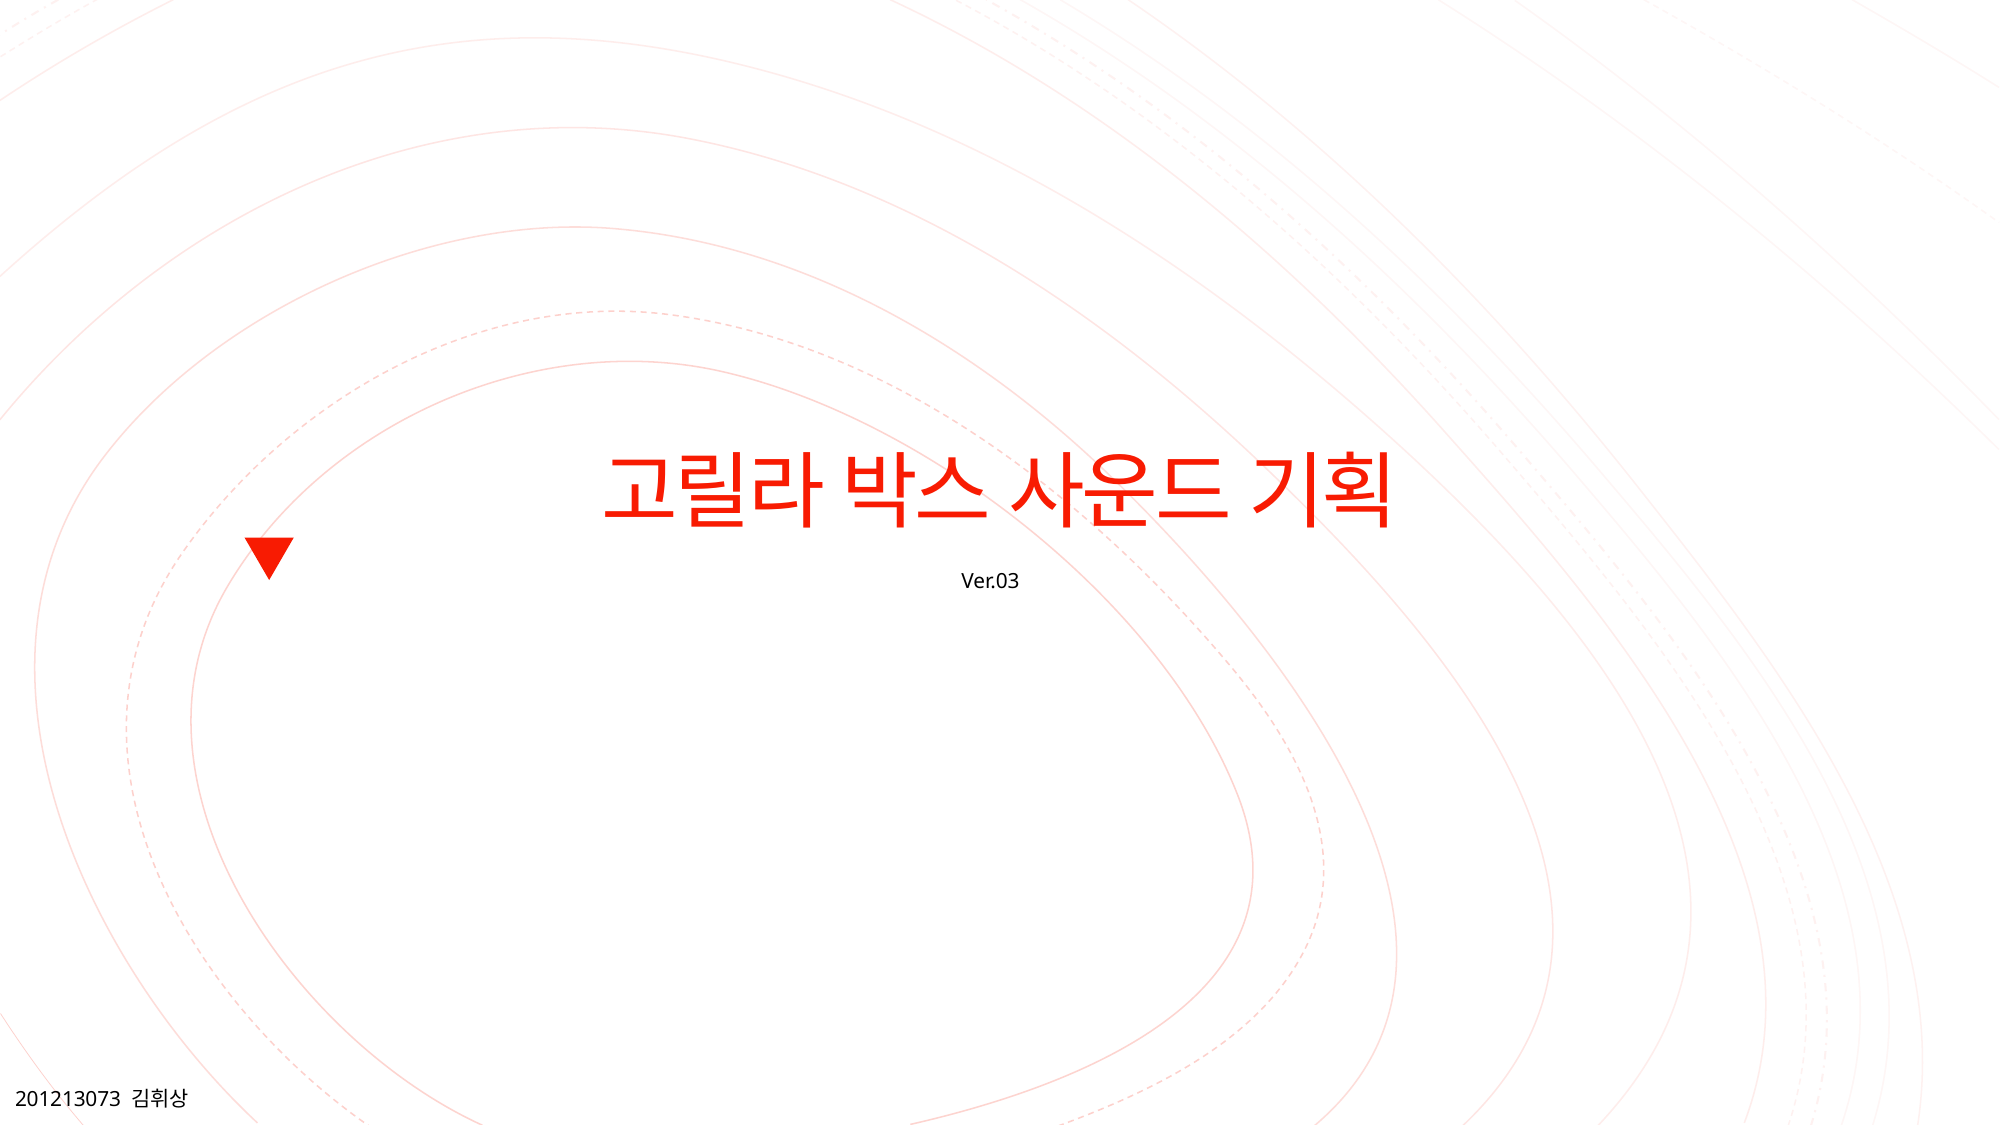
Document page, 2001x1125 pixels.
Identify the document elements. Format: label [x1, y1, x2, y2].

text_box [0, 0, 2000, 1125]
